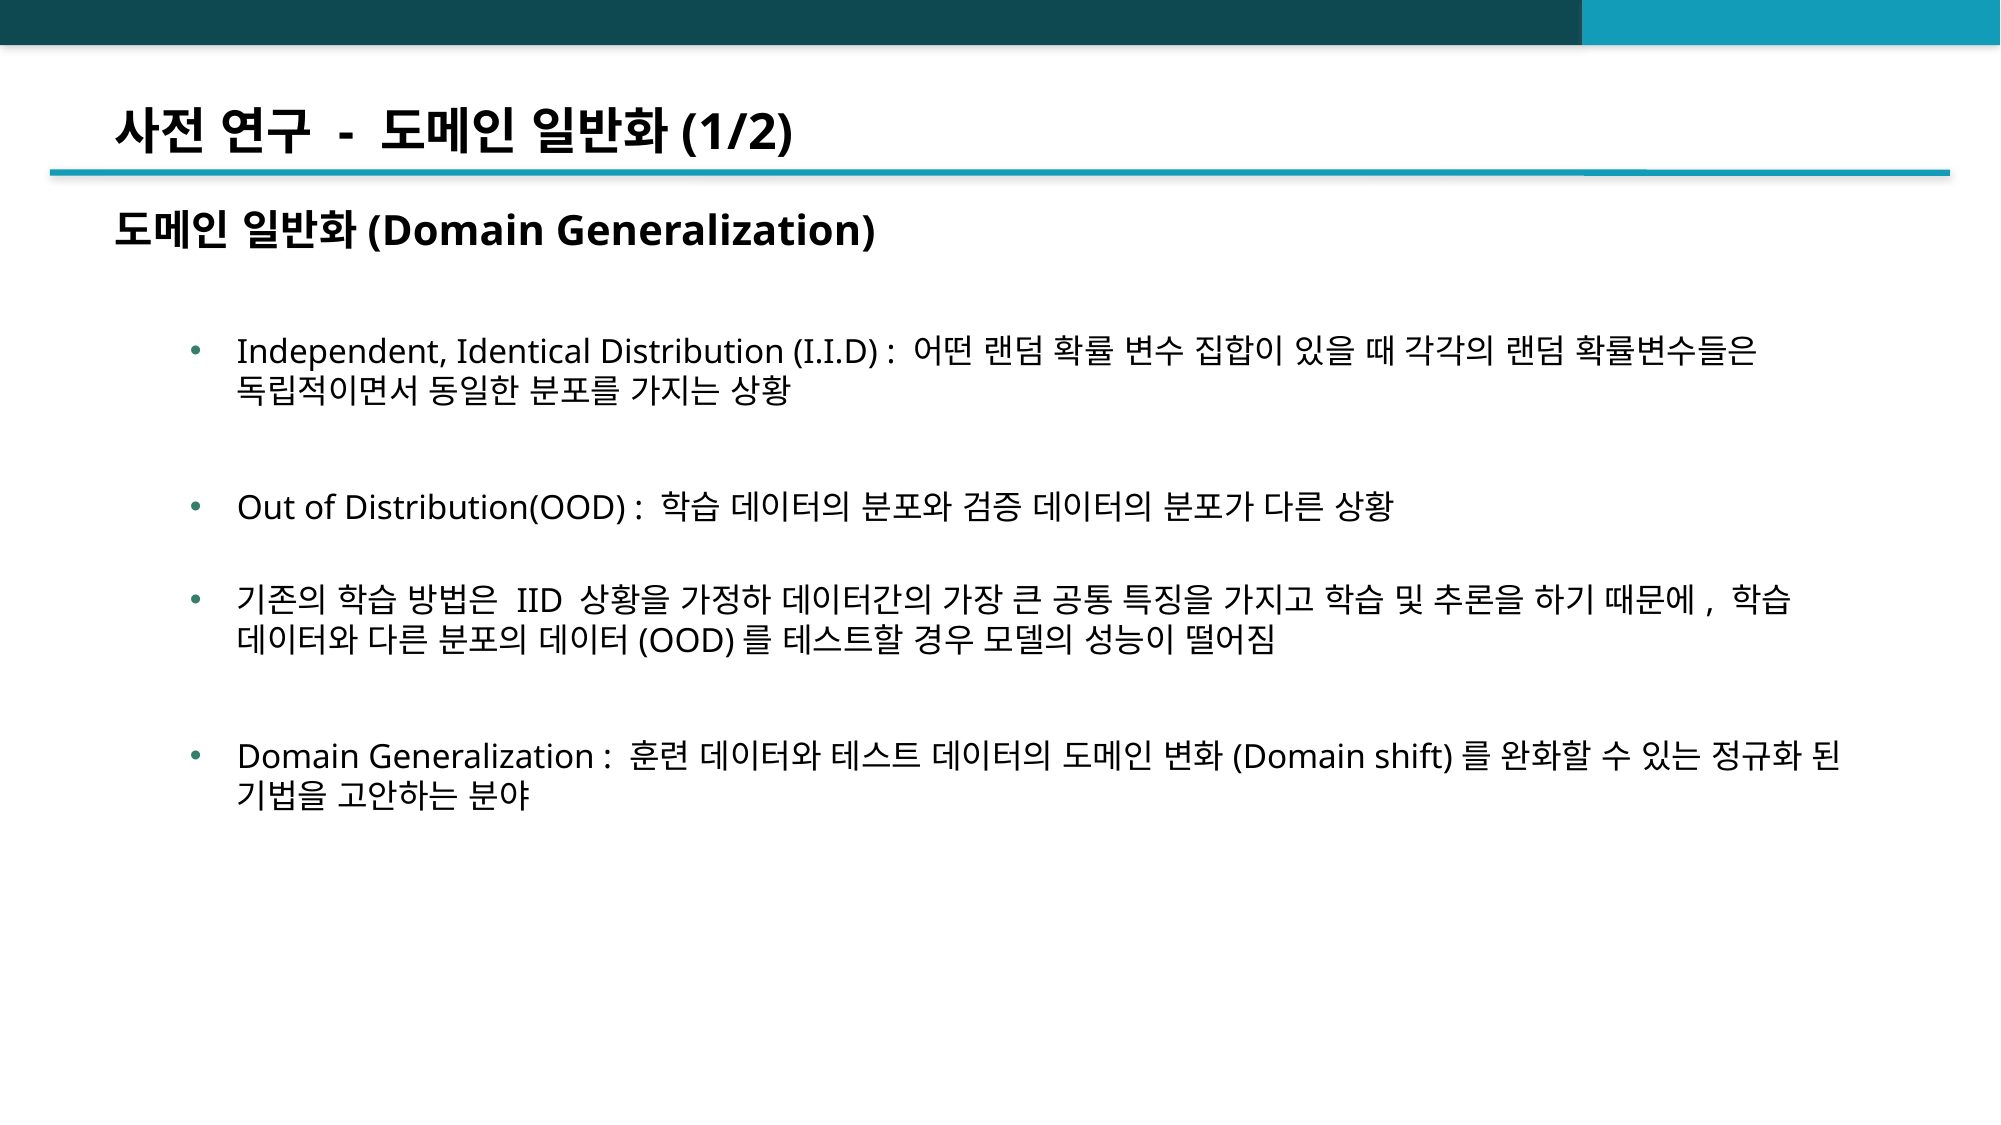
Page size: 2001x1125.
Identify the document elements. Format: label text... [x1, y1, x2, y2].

title 사전 연구 - 도메인 일반화(1/2) [99, 0, 1900, 168]
list 도메인 일반화(Domain Generalization) Independent, Identical Distribution (I.I.D) : 어떤 랜덤 확률 변수 집합이 있을 때 각각의 랜덤 확률변수들은 독립적이면서 동일한 분포를 가지는 상황 Out of Distribution(OOD) : 학습 데이터의 분포와 검증 데이터의 분포가 다른 상황 기존의 학습 방법은 IID 상황을 가정하 데이터간의 가장 큰 공통 특징을 가지고 학습 및 추론을 하기 때문에, 학습 데이터와 다른 분포의 데이터(OOD)를 테스트할 경우 모델의 성능이 떨어짐 Domain Generalization : 훈련 데이터와 테스트 데이터의 도메인 변화(Domain shift)를 완화할 수 있는 정규화 된 기법을 고안하는 분야 [99, 196, 1900, 1075]
